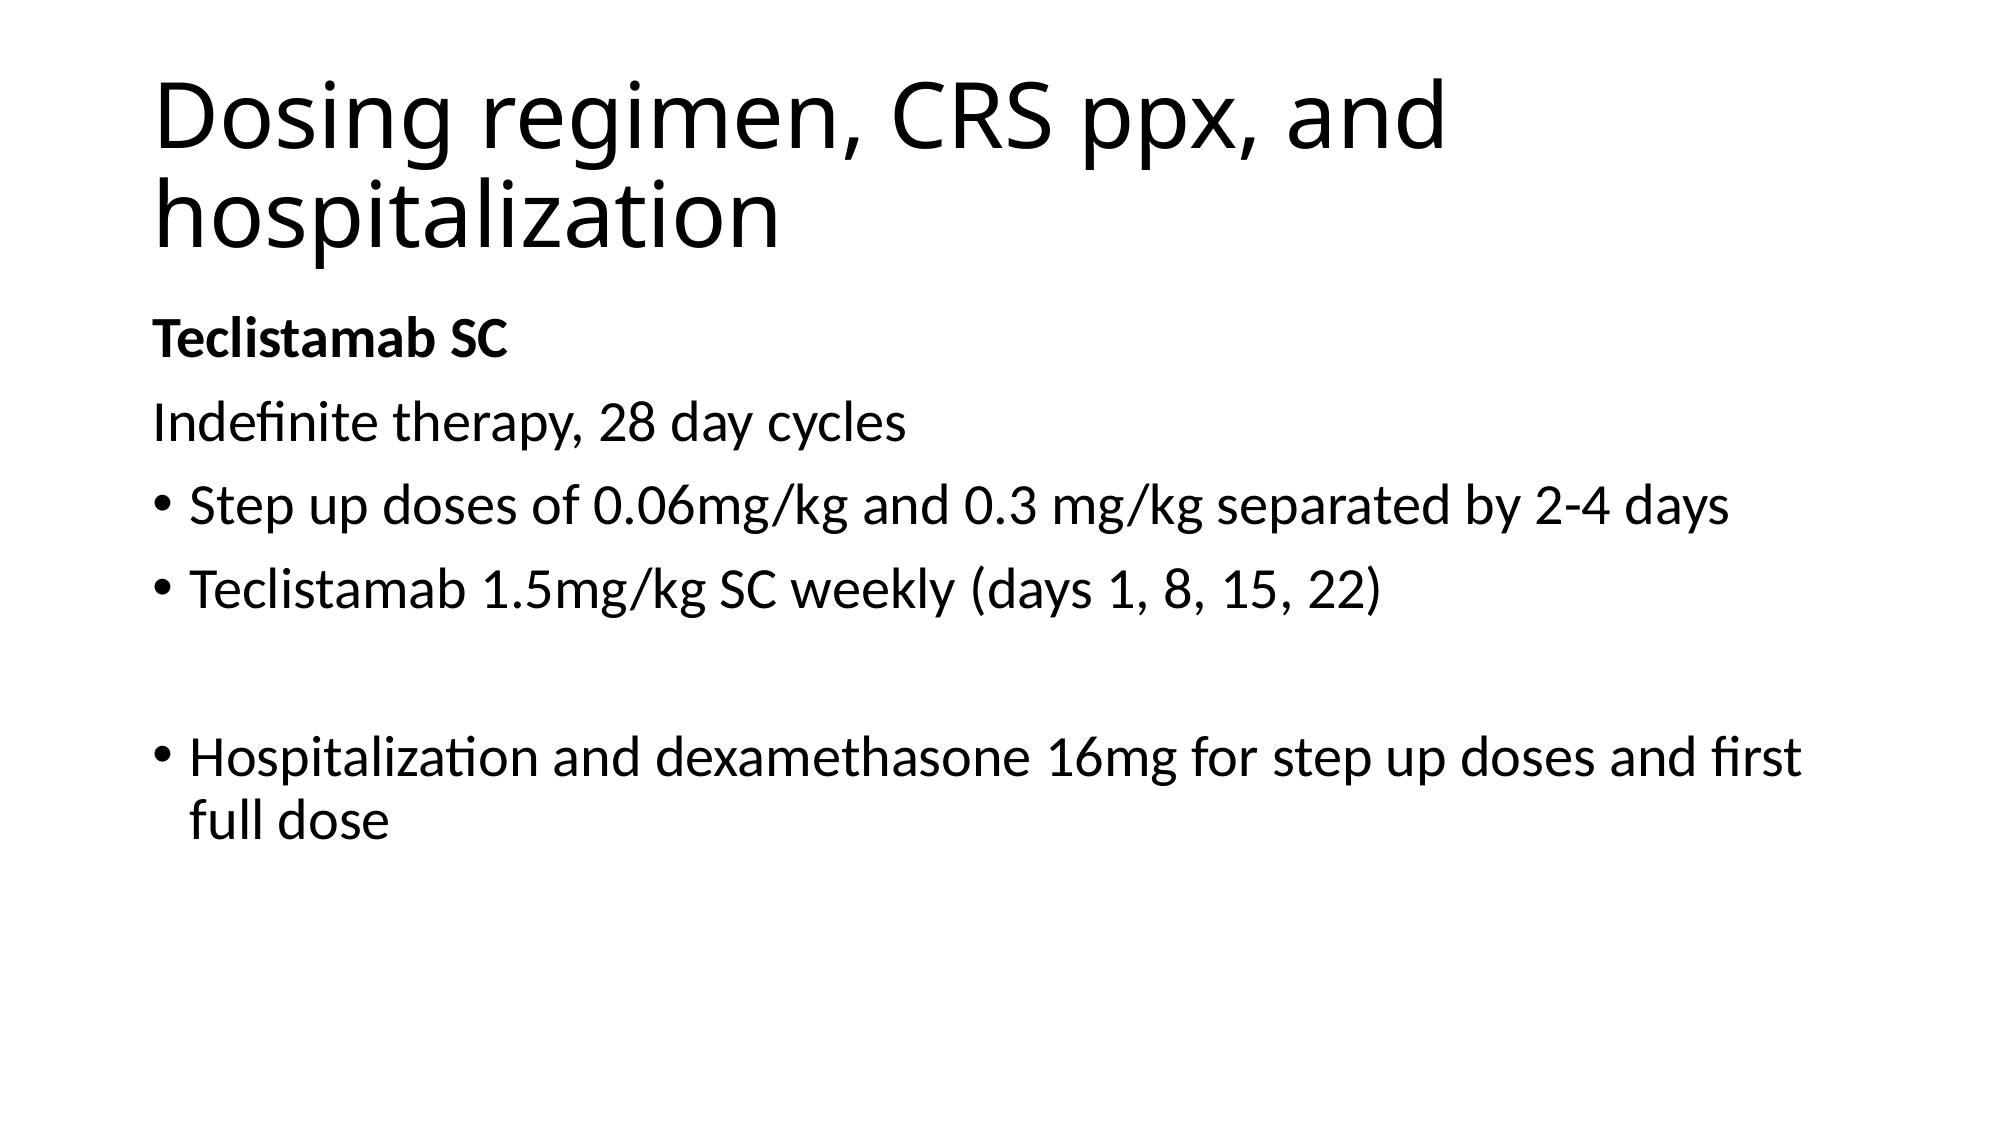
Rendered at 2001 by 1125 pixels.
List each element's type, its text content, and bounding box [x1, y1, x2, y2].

title Dosing regimen, CRS ppx, and hospitalization [137, 59, 1863, 278]
list Teclistamab SC Indefinite therapy, 28 day cycles Step up doses of 0.06mg/kg and 0.3 mg/kg separated by 2-4 days Teclistamab 1.5mg/kg SC weekly (days 1, 8, 15, 22) Hospitalization and dexamethasone 16mg for step up doses and first full dose [137, 299, 1863, 1014]
